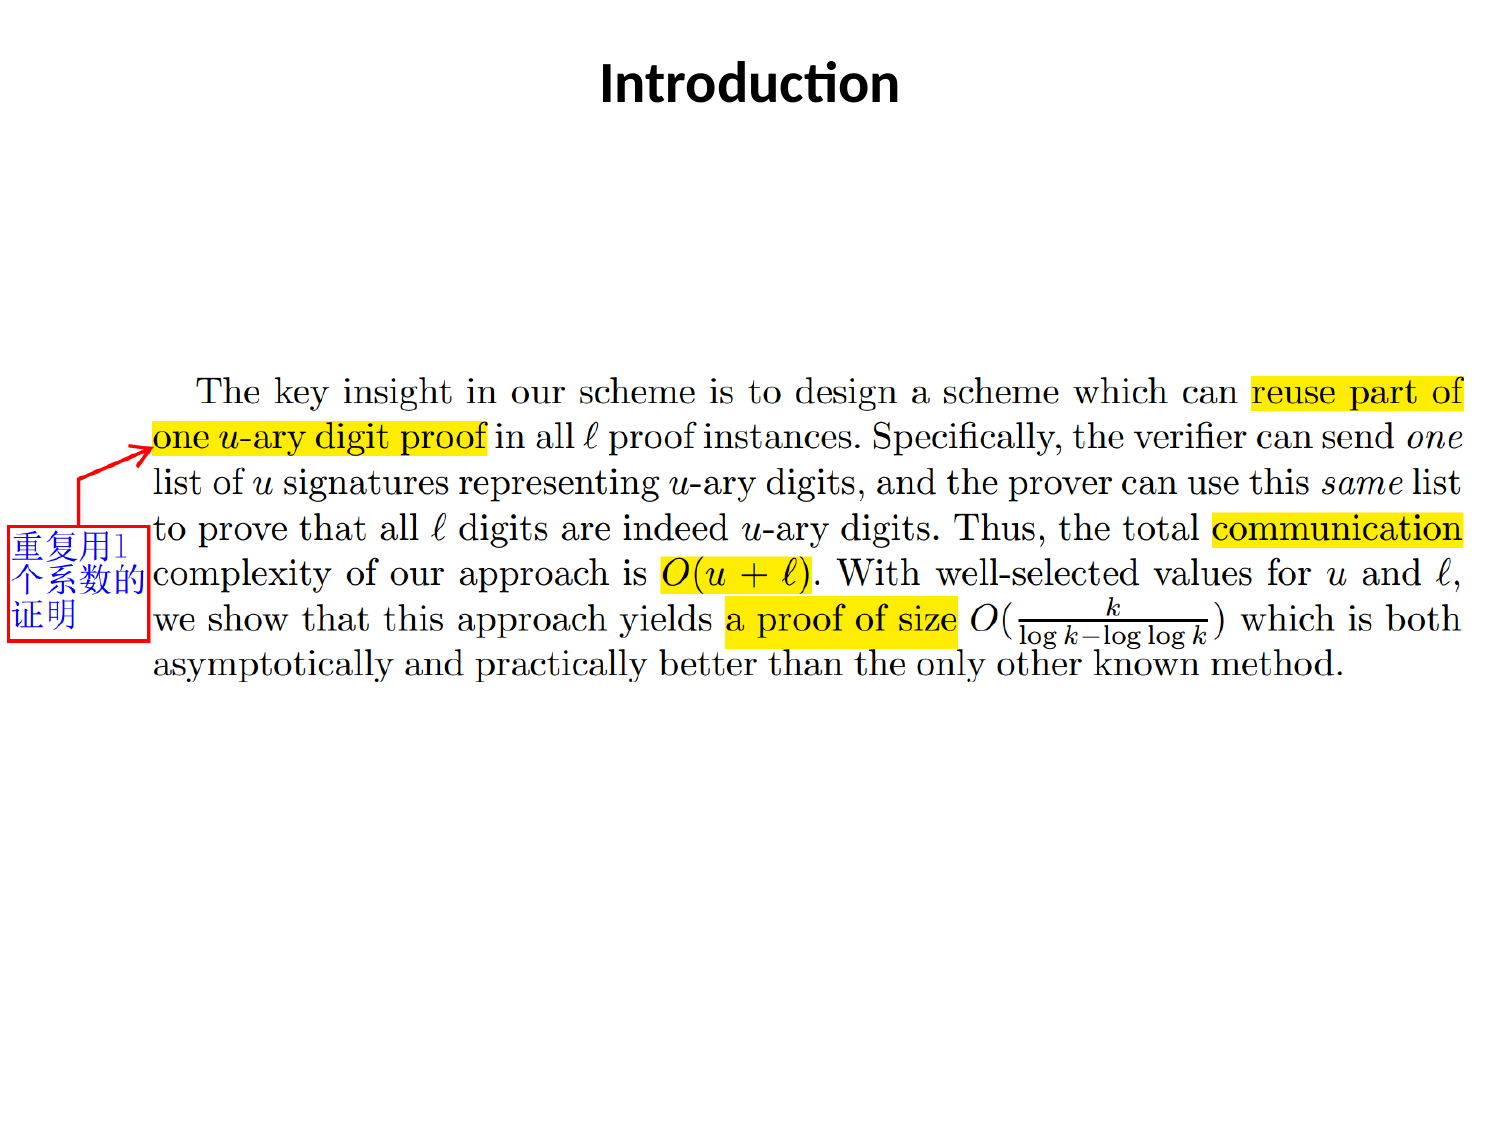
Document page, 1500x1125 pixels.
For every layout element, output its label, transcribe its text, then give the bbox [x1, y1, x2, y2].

text_box Introduction [0, 37, 1500, 140]
picture [0, 373, 1471, 682]
